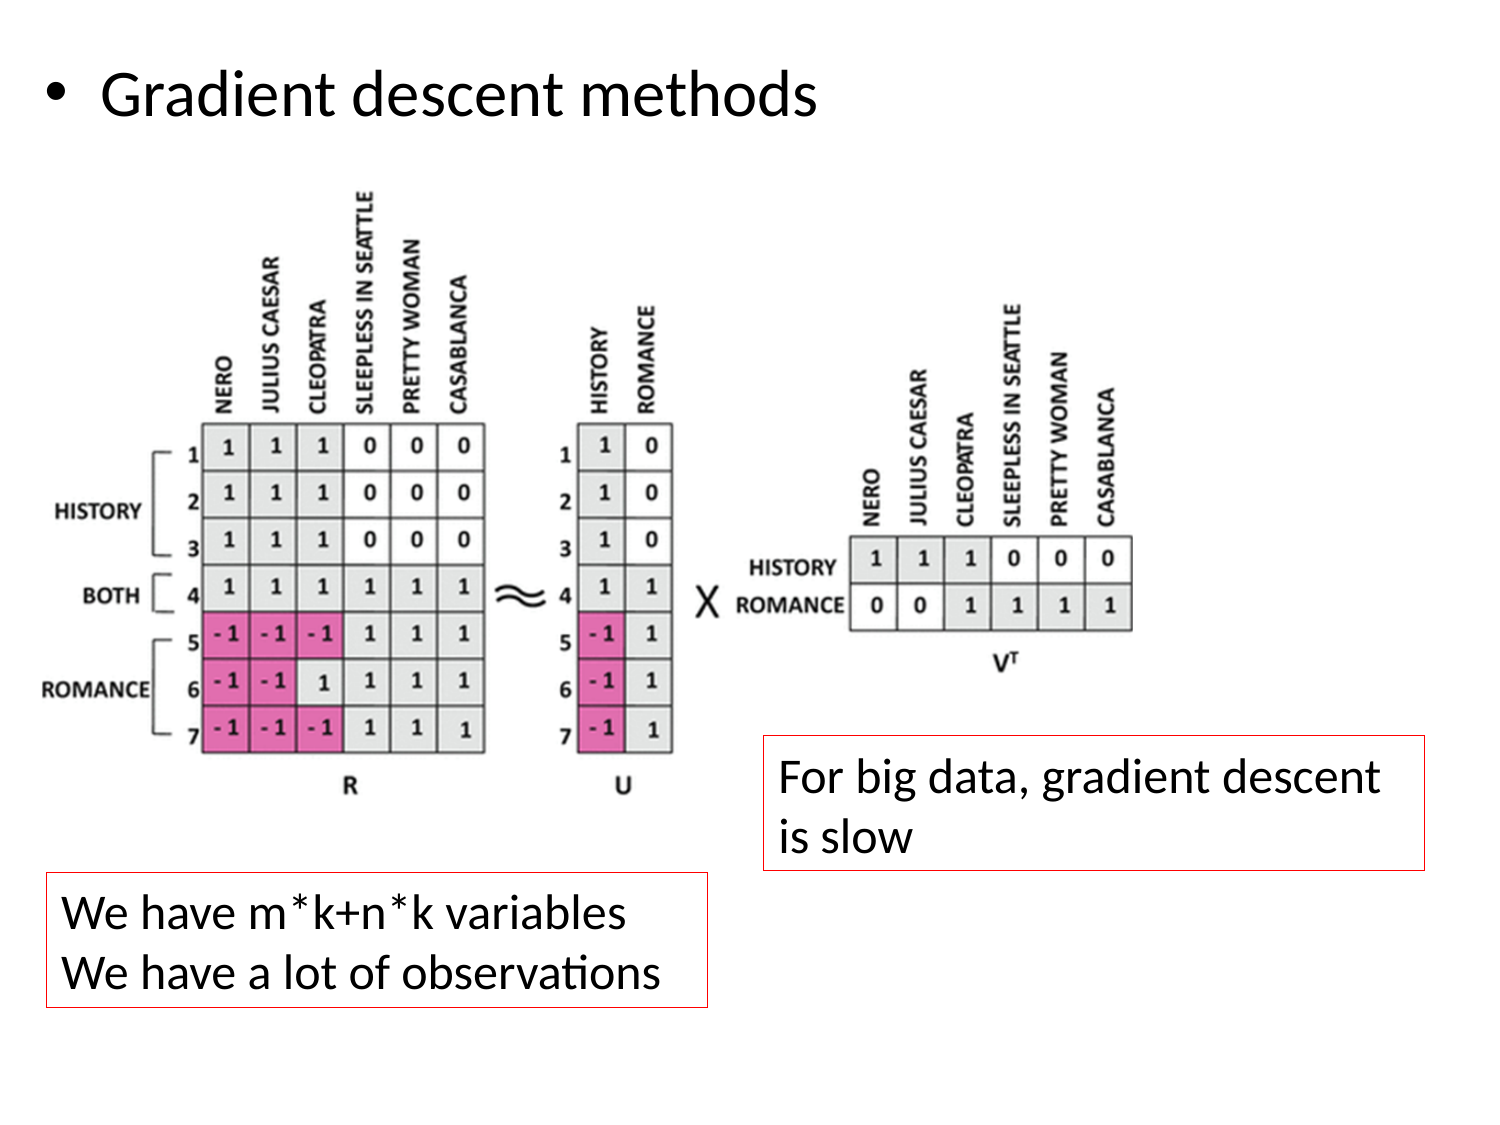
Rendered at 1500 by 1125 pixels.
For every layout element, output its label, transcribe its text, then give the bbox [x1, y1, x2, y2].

text_box For big data, gradient descent is slow [763, 735, 1425, 871]
picture [41, 184, 1134, 799]
list Gradient descent methods [29, 42, 1425, 1005]
text_box We have m*k+n*k variables We have a lot of observations [46, 872, 708, 1008]
